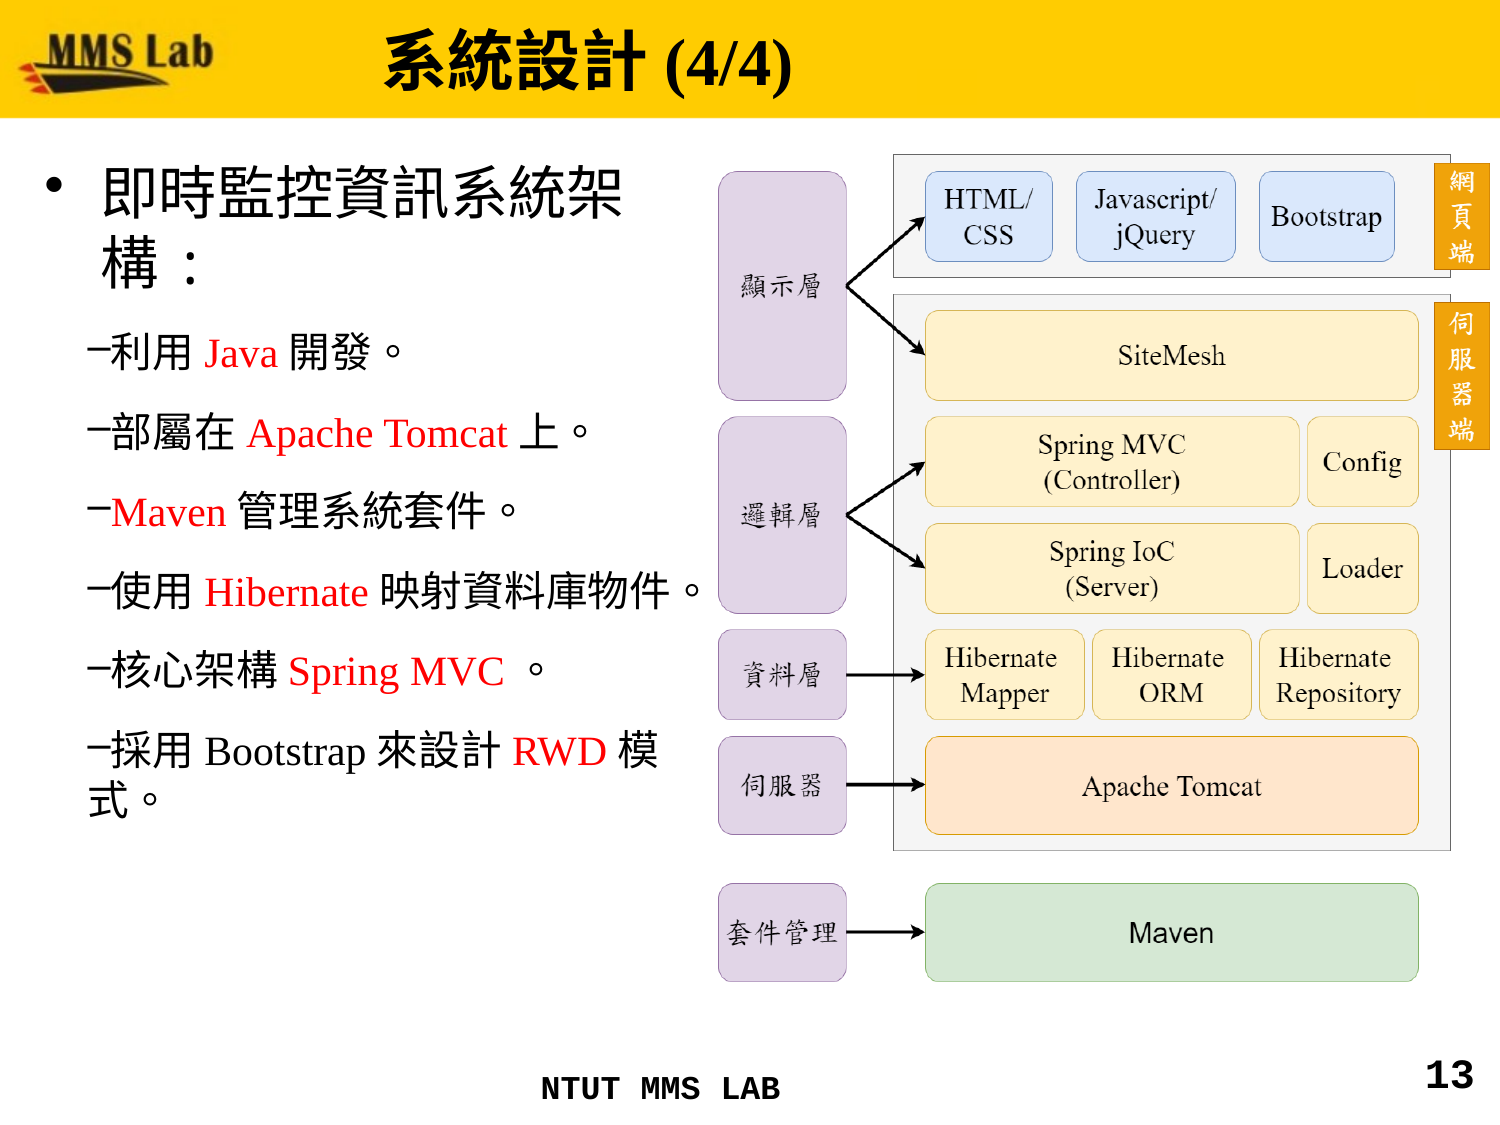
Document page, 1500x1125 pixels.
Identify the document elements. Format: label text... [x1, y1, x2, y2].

list 即時監控資訊系統架構: 利用Java開發。 部屬在Apache Tomcat上。 Maven管理系統套件。 使用Hibernate映射資料庫物件。 核心架構Spring MVC。 採用Bootstrap來設計RWD模式。 [29, 148, 739, 1022]
title 系統設計(4/4) [366, 1, 1500, 119]
picture [0, 1, 1500, 1096]
slide_number 13 [1139, 1039, 1491, 1118]
footer NTUT MMS LAB [525, 1058, 1013, 1107]
